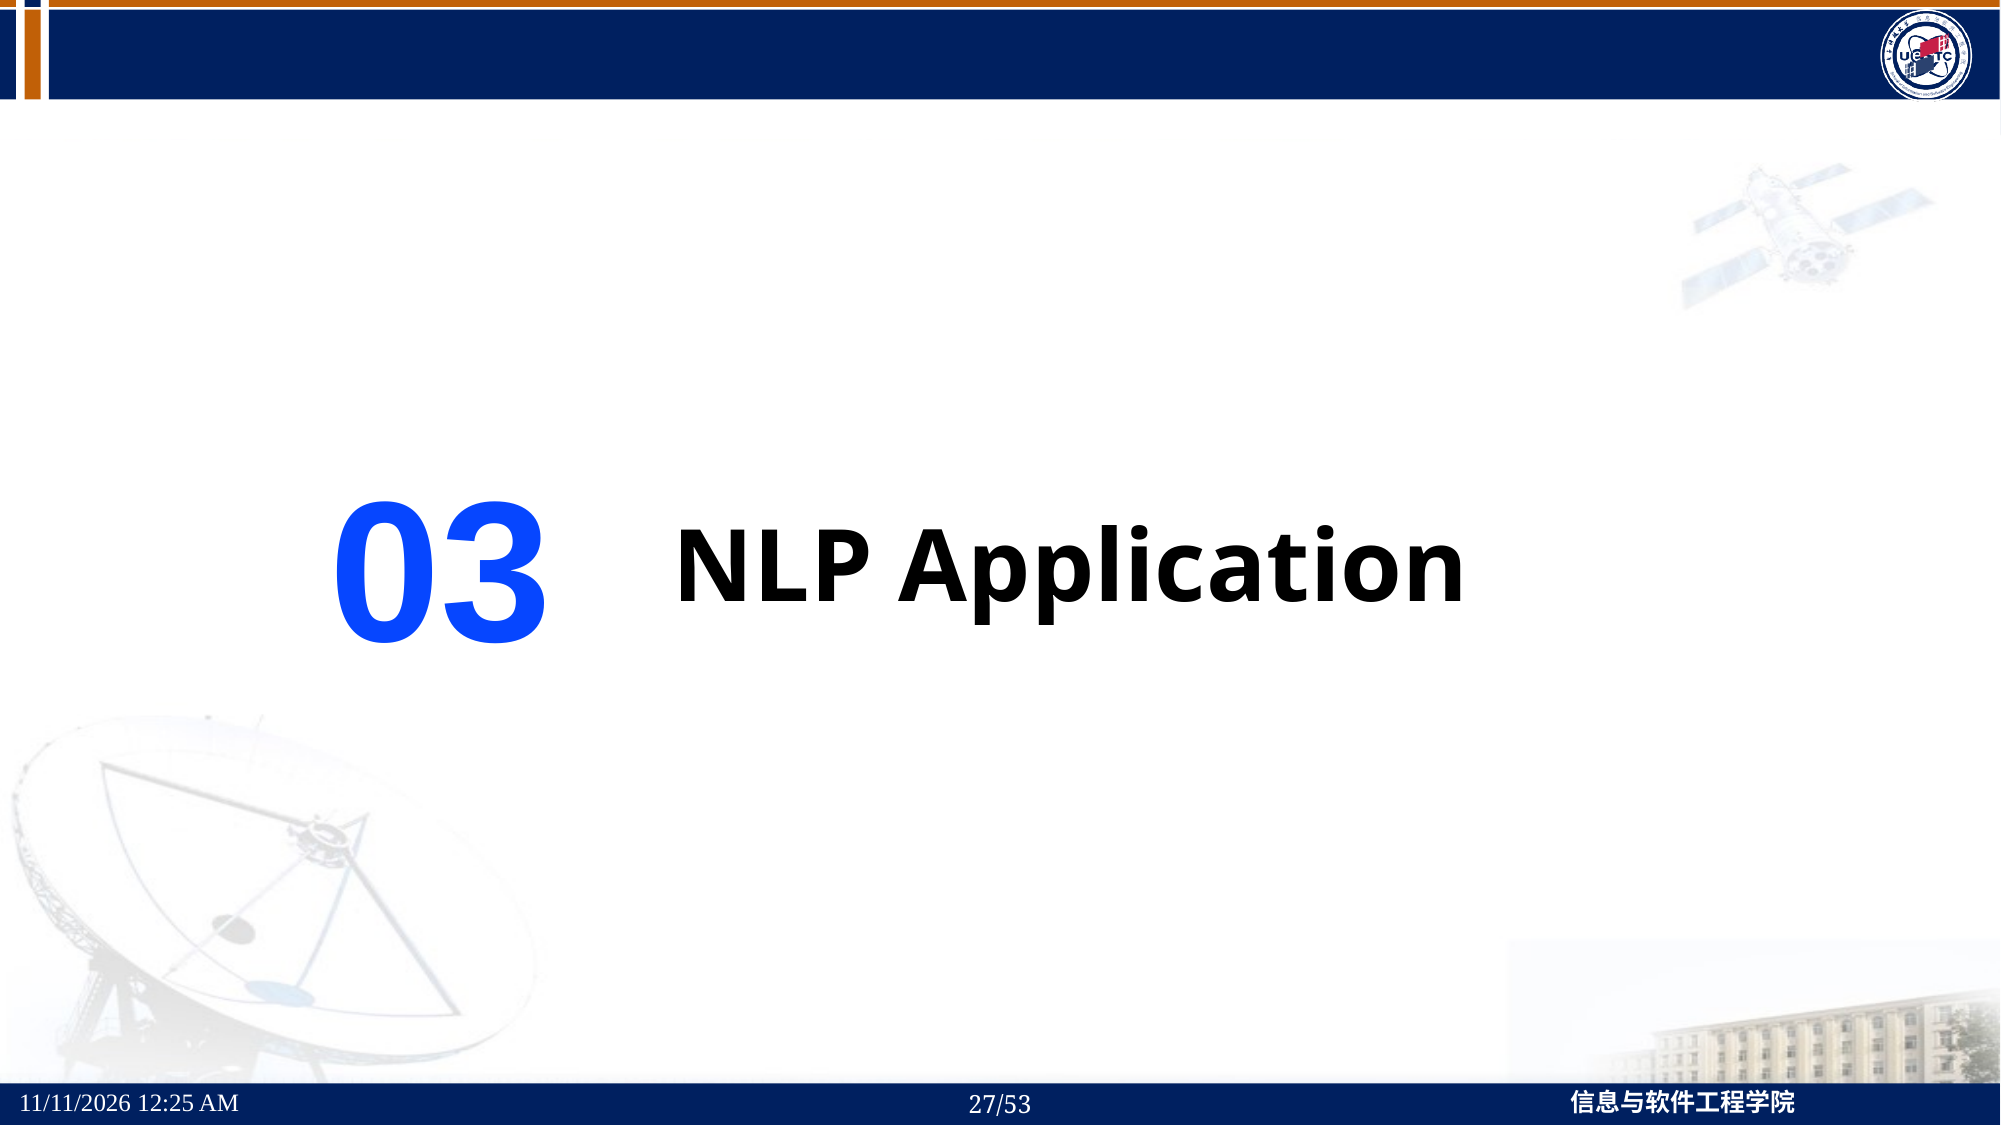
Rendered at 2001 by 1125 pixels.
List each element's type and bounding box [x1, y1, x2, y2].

text_box [312, 433, 1498, 692]
picture [1880, 9, 1977, 102]
picture [0, 0, 2001, 1125]
